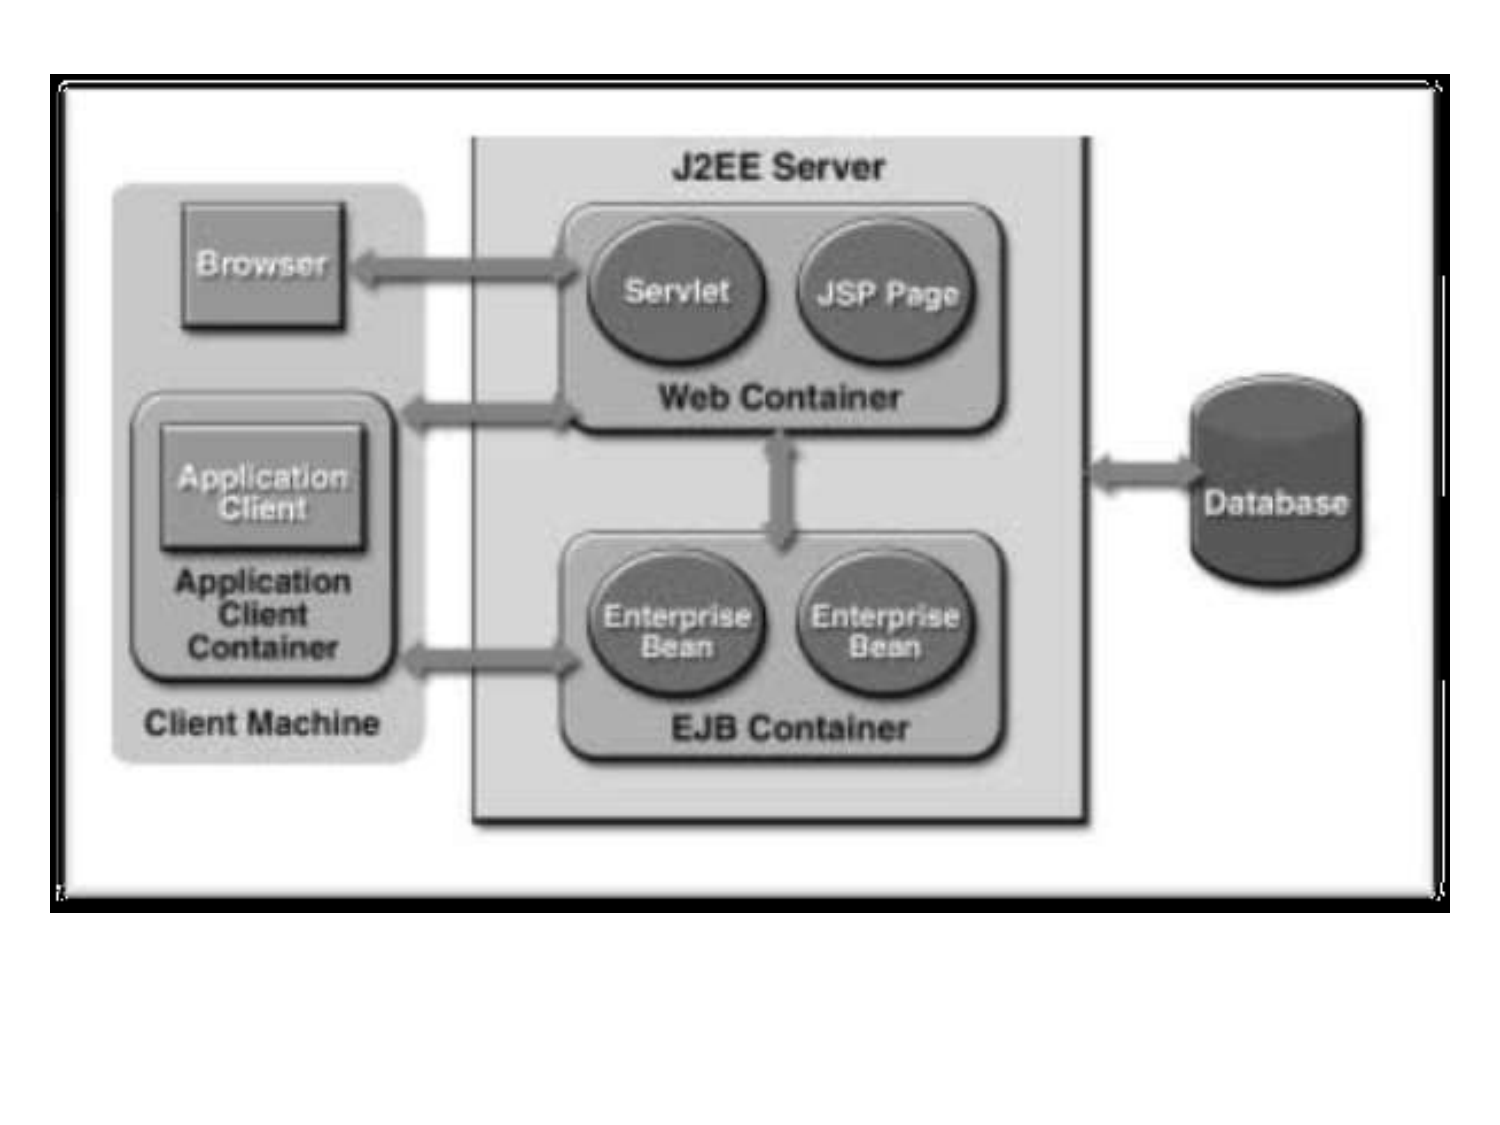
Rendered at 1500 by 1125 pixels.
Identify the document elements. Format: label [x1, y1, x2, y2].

picture [49, 74, 1450, 913]
